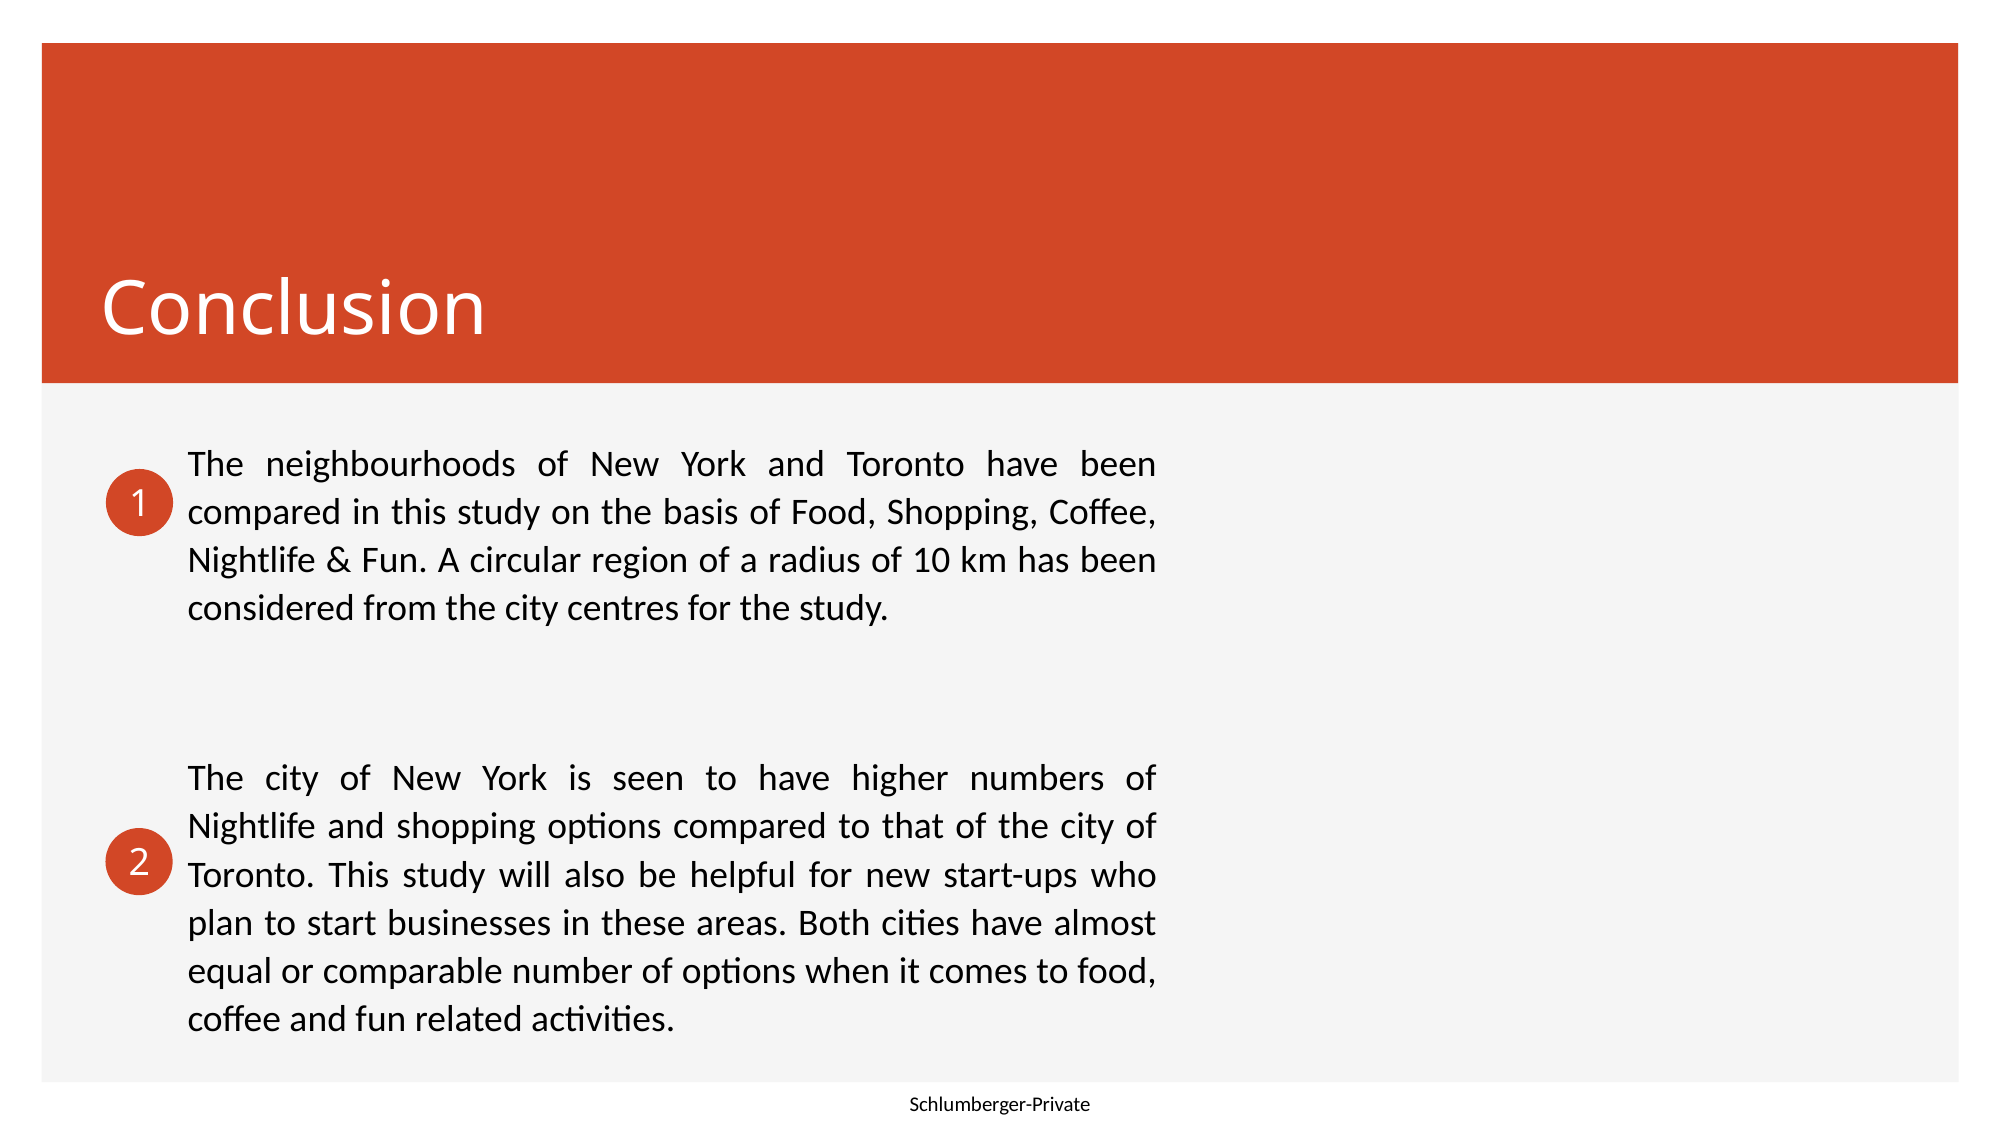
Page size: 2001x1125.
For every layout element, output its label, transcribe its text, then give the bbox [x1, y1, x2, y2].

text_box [94, 468, 186, 537]
text_box The neighbourhoods of New York and Toronto have been compared in this study on the basis of Food, Shopping, Coffee, Nightlife & Fun. A circular region of a radius of 10 km has been considered from the city centres for the study. [172, 428, 1173, 636]
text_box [93, 827, 186, 896]
title Conclusion [85, 251, 1214, 357]
text_box The city of New York is seen to have higher numbers of Nightlife and shopping options compared to that of the city of Toronto. This study will also be helpful for new start-ups who plan to start businesses in these areas. Both cities have almost equal or comparable number of options when it comes to food, coffee and fun related activities. [172, 742, 1173, 1047]
